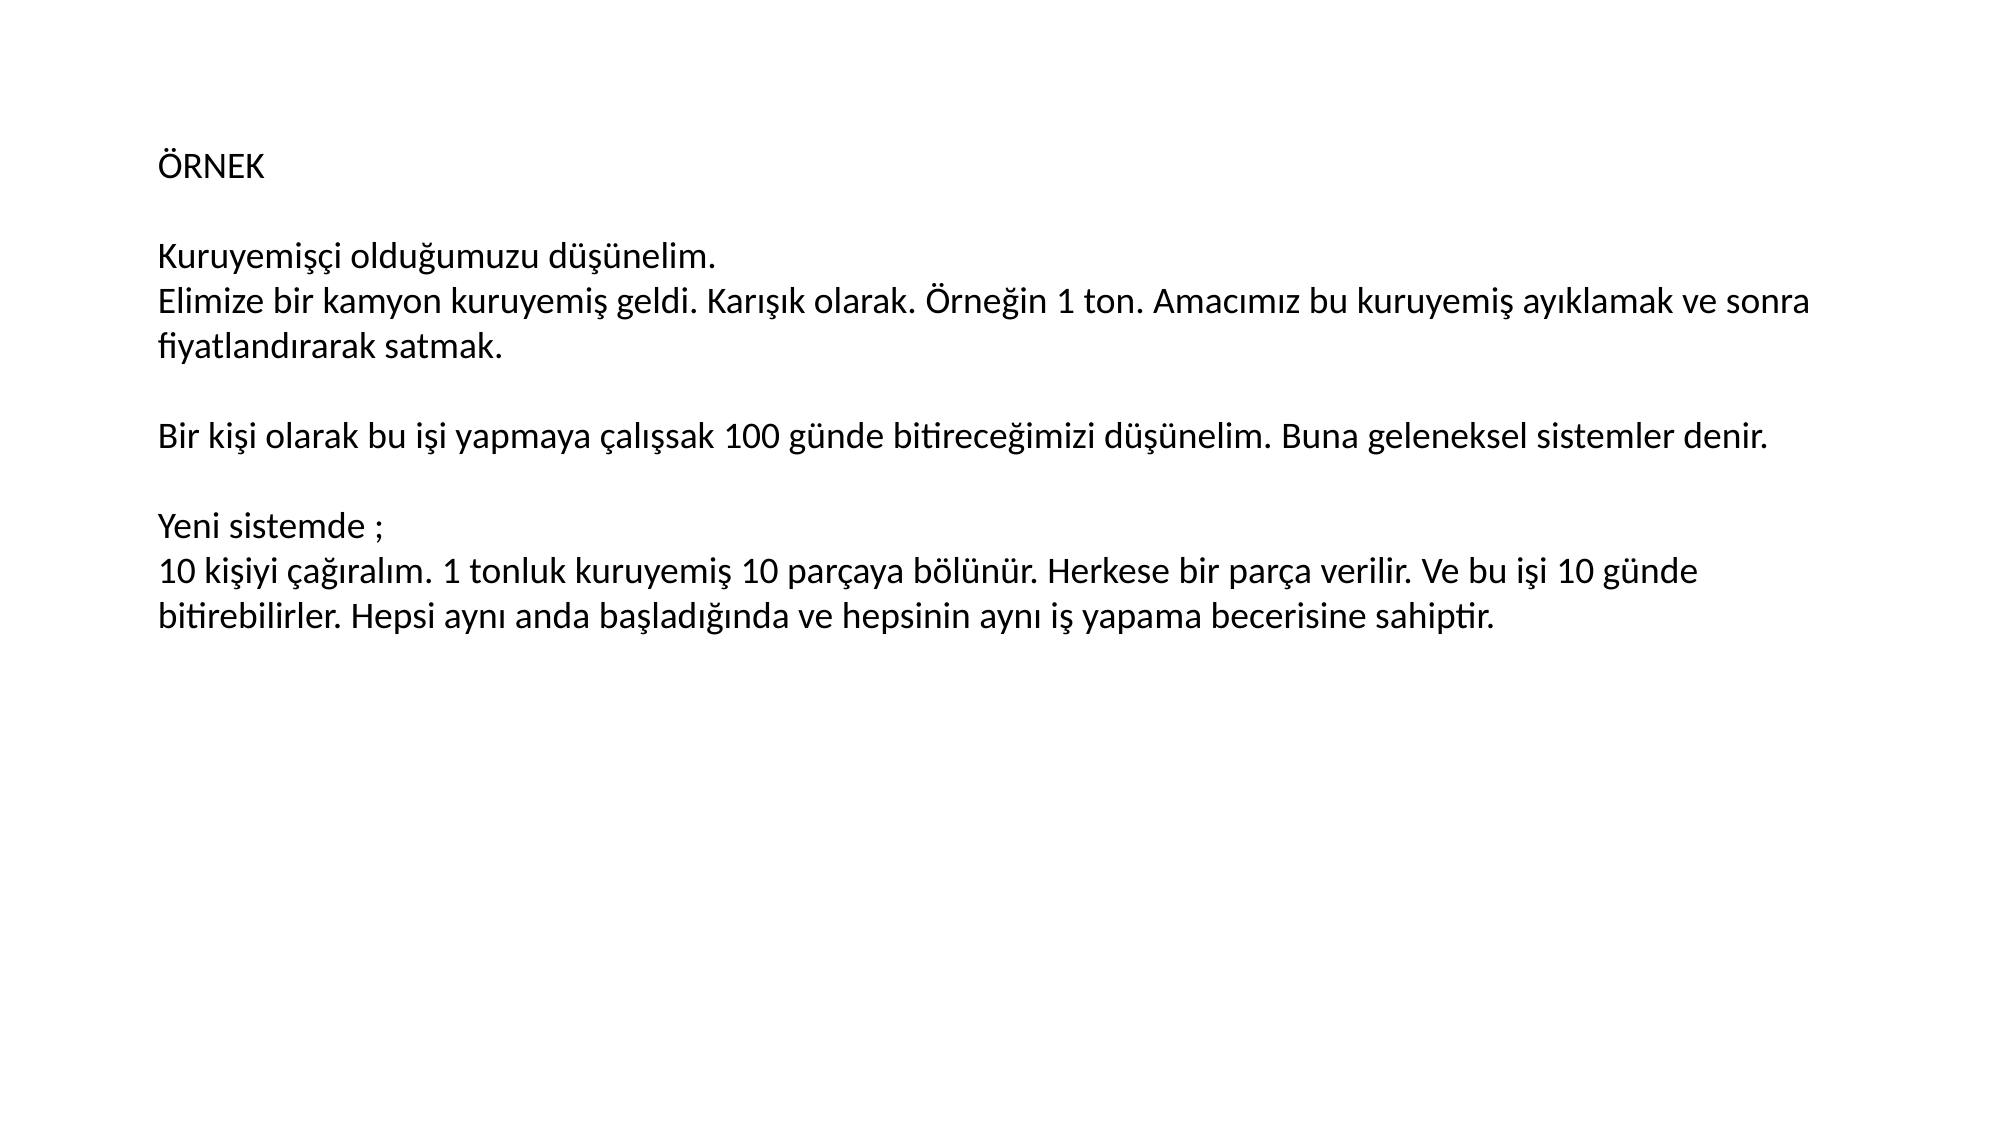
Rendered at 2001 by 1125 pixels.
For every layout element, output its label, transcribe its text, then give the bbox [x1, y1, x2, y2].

text_box ÖRNEK Kuruyemişçi olduğumuzu düşünelim. Elimize bir kamyon kuruyemiş geldi. Karışık olarak. Örneğin 1 ton. Amacımız bu kuruyemiş ayıklamak ve sonra fiyatlandırarak satmak. Bir kişi olarak bu işi yapmaya çalışsak 100 günde bitireceğimizi düşünelim. Buna geleneksel sistemler denir. Yeni sistemde ; 10 kişiyi çağıralım. 1 tonluk kuruyemiş 10 parçaya bölünür. Herkese bir parça verilir. Ve bu işi 10 günde bitirebilirler. Hepsi aynı anda başladığında ve hepsinin aynı iş yapama becerisine sahiptir. [143, 133, 1877, 644]
